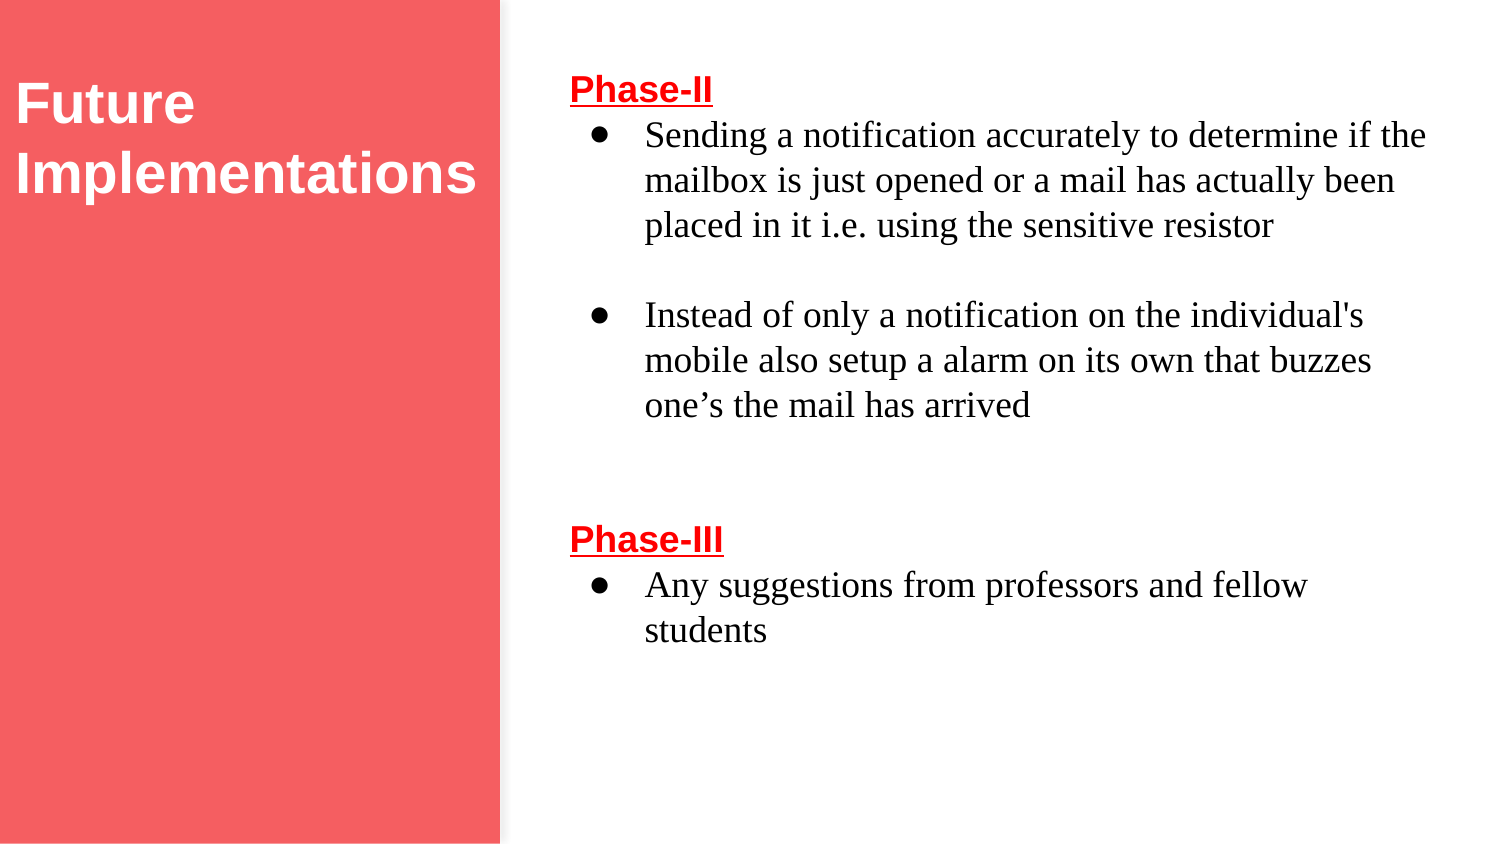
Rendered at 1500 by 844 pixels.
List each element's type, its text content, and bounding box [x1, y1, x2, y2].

title Future Implementations [0, 50, 501, 751]
list Phase-II Sending a notification accurately to determine if the mailbox is just opened or a mail has actually been placed in it i.e. using the sensitive resistor Instead of only a notification on the individual's mobile also setup a alarm on its own that buzzes one’s the mail has arrived Phase-III Any suggestions from professors and fellow students [554, 50, 1449, 751]
